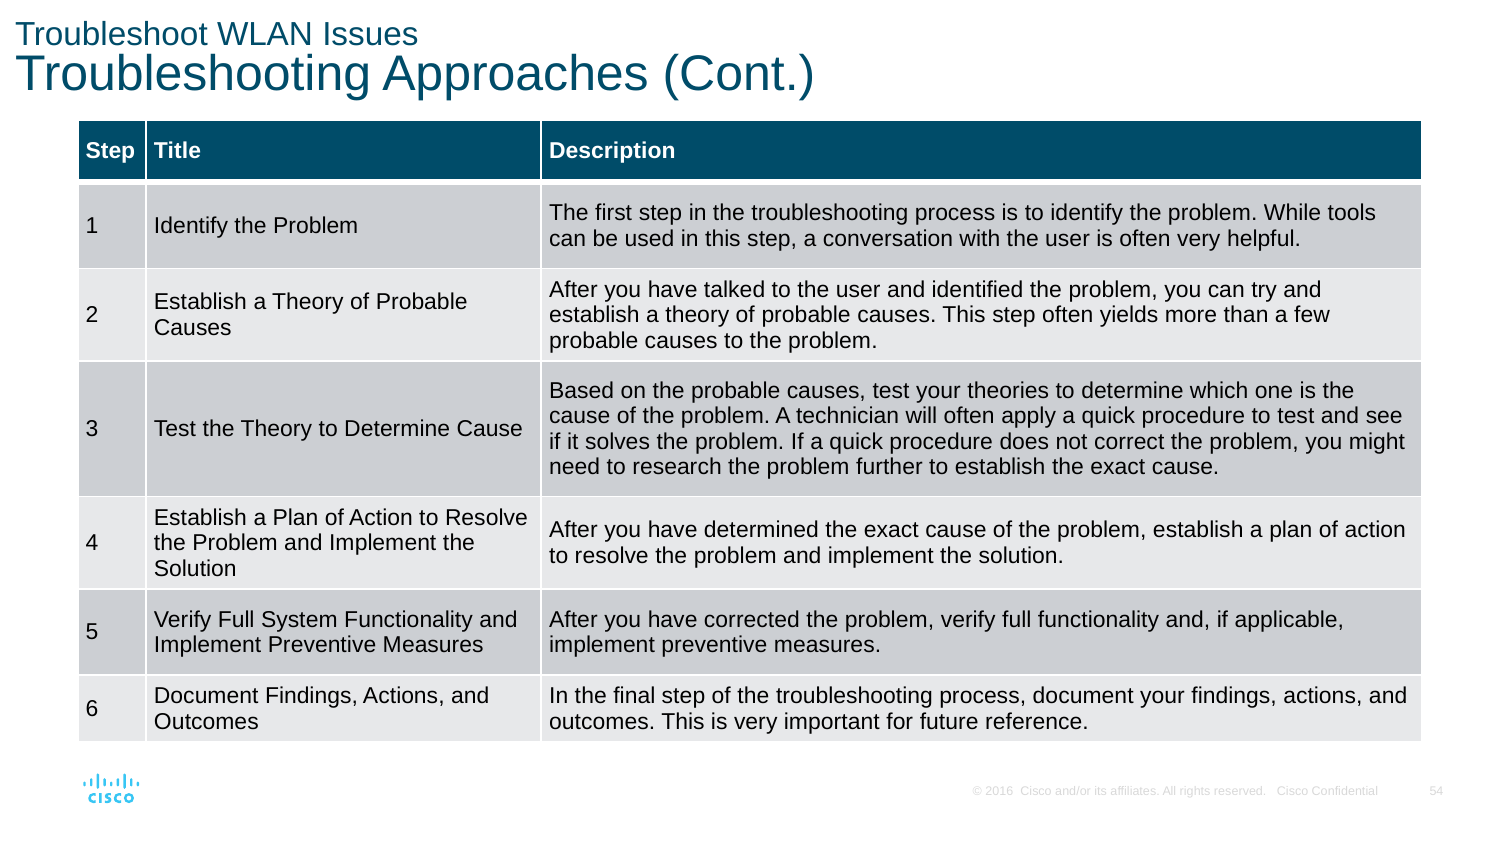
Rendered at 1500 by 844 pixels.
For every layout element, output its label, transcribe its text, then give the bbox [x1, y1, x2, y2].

table_cell 2 [79, 269, 145, 360]
table_cell 1 [79, 185, 145, 268]
table_cell Establish a Plan of Action to Resolve the Problem and Implement the Solution [147, 497, 540, 588]
table_cell 5 [79, 590, 145, 674]
table_cell After you have determined the exact cause of the problem, establish a plan of action to resolve the problem and implement the solution. [542, 497, 1421, 588]
table_cell Based on the probable causes, test your theories to determine which one is the cause of the problem. A technician will often apply a quick procedure to test and see if it solves the problem. If a quick procedure does not correct the problem, you might need to research the problem further to establish the exact cause. [542, 362, 1421, 496]
table_cell Verify Full System Functionality and Implement Preventive Measures [147, 590, 540, 674]
table_cell Test the Theory to Determine Cause [147, 362, 540, 496]
table_cell 6 [79, 676, 145, 741]
table_cell 4 [79, 497, 145, 588]
table_cell 3 [79, 362, 145, 496]
title Troubleshoot WLAN Issues Troubleshooting Approaches (Cont.) [0, 0, 1369, 121]
table_cell After you have corrected the problem, verify full functionality and, if applicable, implement preventive measures. [542, 590, 1421, 674]
table_header Step [79, 121, 145, 179]
table_cell After you have talked to the user and identified the problem, you can try and establish a theory of probable causes. This step often yields more than a few probable causes to the problem. [542, 269, 1421, 360]
table_cell Establish a Theory of Probable Causes [147, 269, 540, 360]
table_header Title [147, 121, 540, 179]
table_cell The first step in the troubleshooting process is to identify the problem. While tools can be used in this step, a conversation with the user is often very helpful. [542, 185, 1421, 268]
table_header Description [542, 121, 1421, 179]
table_cell Document Findings, Actions, and Outcomes [147, 676, 540, 741]
table_cell Identify the Problem [147, 185, 540, 268]
table_cell In the final step of the troubleshooting process, document your findings, actions, and outcomes. This is very important for future reference. [542, 676, 1421, 741]
